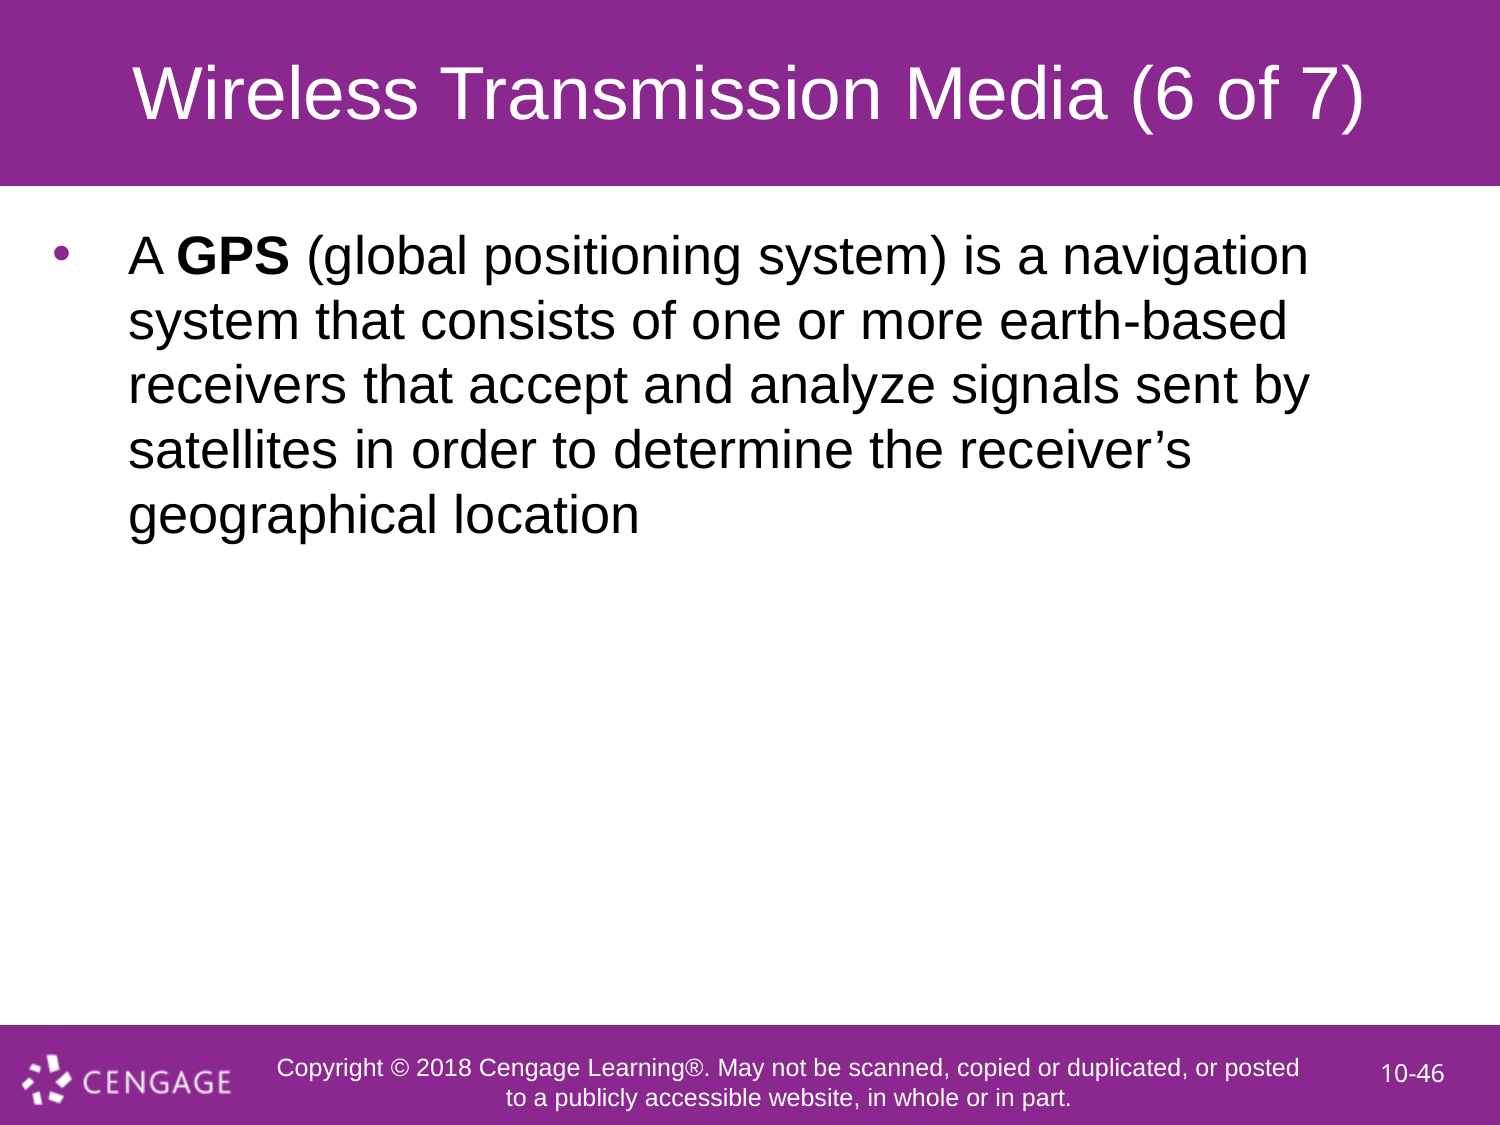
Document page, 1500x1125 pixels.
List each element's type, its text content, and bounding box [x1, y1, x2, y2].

picture [12, 1045, 236, 1113]
title Wireless Transmission Media (6 of 7) [7, 4, 1493, 175]
list A GPS (global positioning system) is a navigation system that consists of one or more earth-based receivers that accept and analyze signals sent by satellites in order to determine the receiver’s geographical location [37, 212, 1475, 1005]
